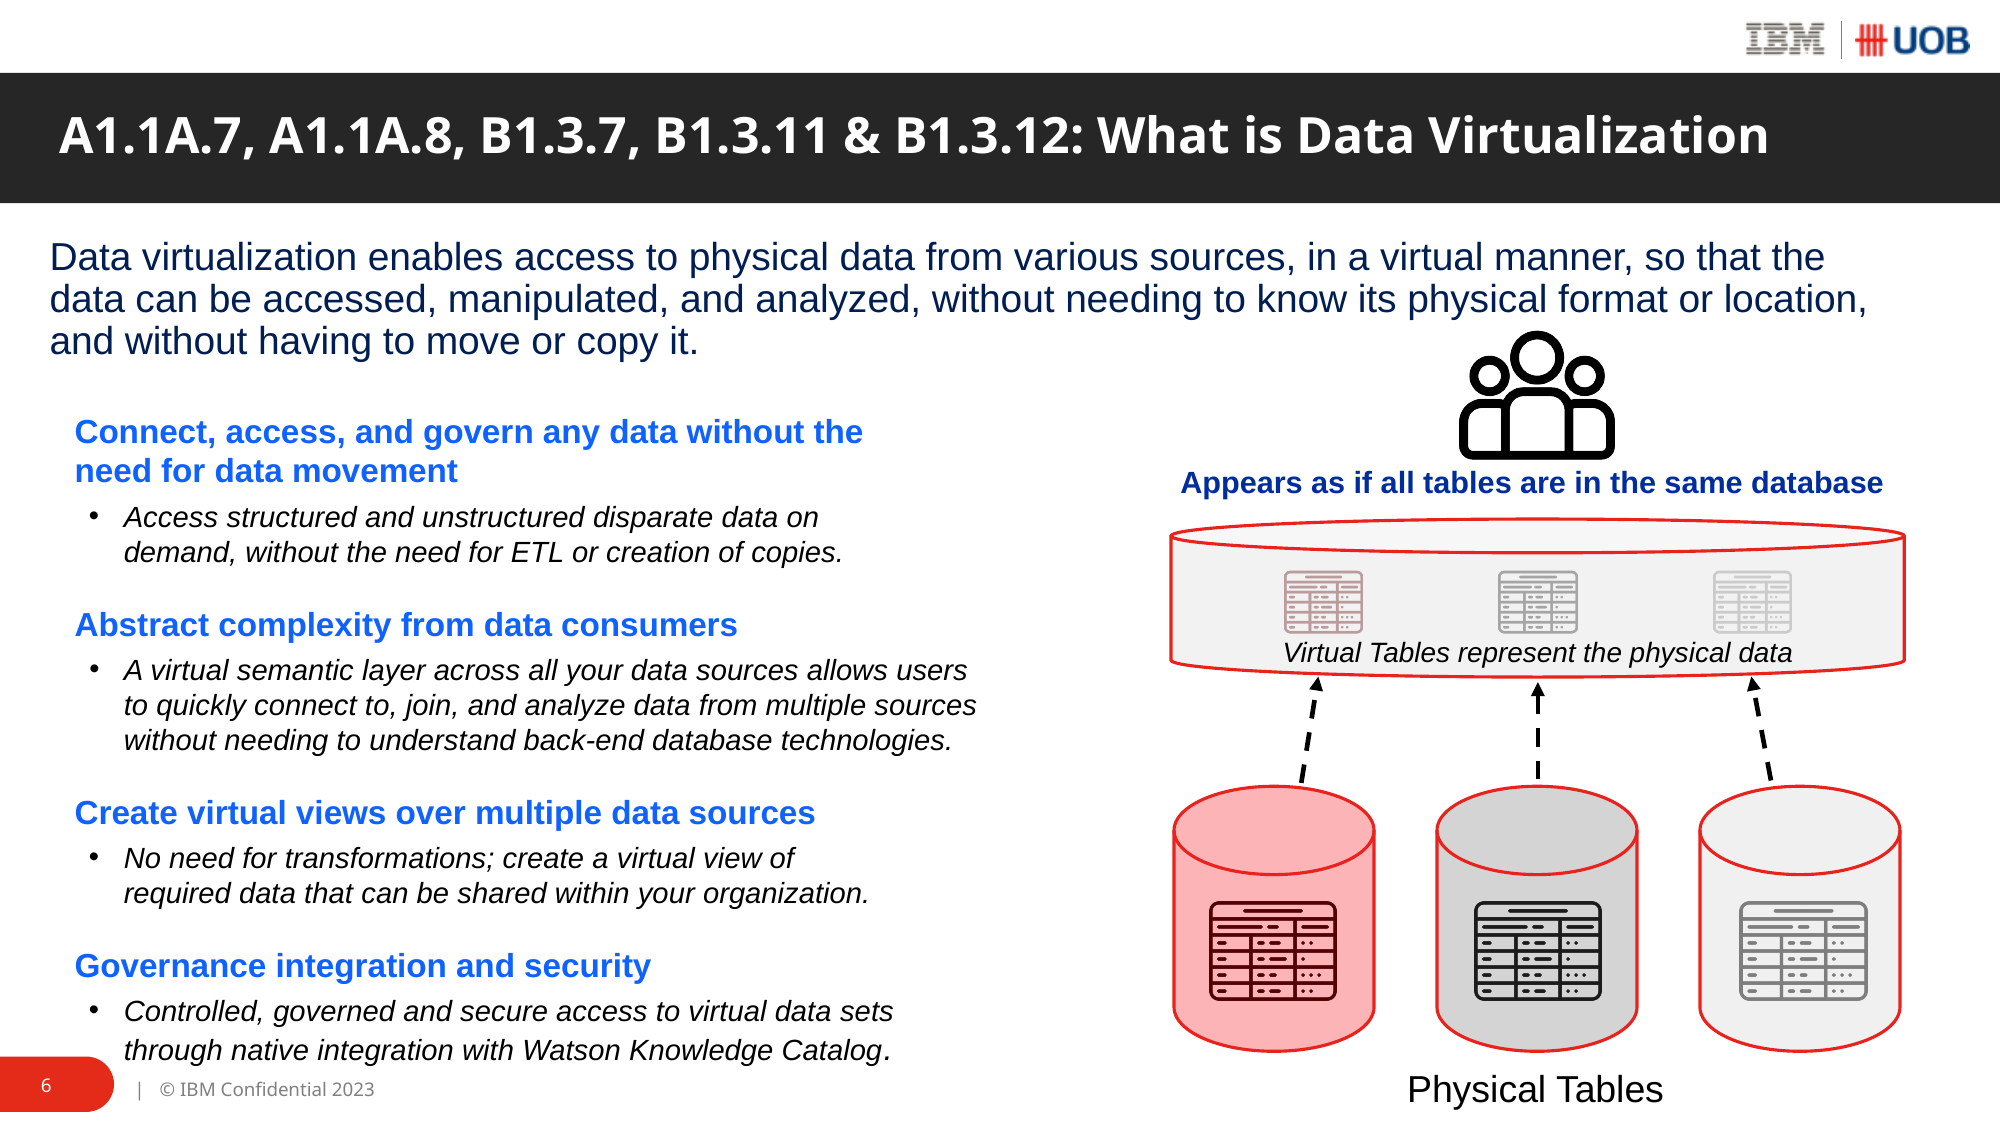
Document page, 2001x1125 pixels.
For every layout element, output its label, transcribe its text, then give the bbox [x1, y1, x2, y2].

picture [1459, 317, 1615, 473]
text_box [1435, 785, 1639, 1053]
text_box [1698, 785, 1902, 1053]
picture [1855, 10, 1970, 71]
text_box [1169, 518, 1906, 679]
picture [1739, 886, 1868, 1015]
picture [1474, 886, 1602, 1015]
picture [1283, 562, 1363, 642]
text_box Connect, access, and govern any data without the need for data movement Access structured and unstructured disparate data on demand, without the need for ETL or creation of copies. Abstract complexity from data consumers A virtual semantic layer across all your data sources allows users to quickly connect to, join, and analyze data from multiple sources without needing to understand back-end database technologies. Create virtual views over multiple data sources No need for transformations; create a virtual view of required data that can be shared within your organization. Governance integration and security Controlled, governed and secure access to virtual data sets through native integration with Watson Knowledge Catalog. [59, 409, 1126, 1101]
text_box [1172, 785, 1376, 1053]
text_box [1751, 676, 1771, 781]
text_box Appears as if all tables are in the same database [1165, 455, 1908, 507]
title A1.1A.7, A1.1A.8, B1.3.7, B1.3.11 & B1.3.12: What is Data Virtualization [59, 102, 1937, 174]
text_box Virtual Tables represent the physical data [1256, 638, 1819, 670]
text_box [1301, 676, 1319, 783]
picture [1209, 886, 1337, 1015]
picture [1713, 562, 1792, 642]
picture [1498, 562, 1578, 642]
text_box Data virtualization enables access to physical data from various sources, in a virtual manner, so that the data can be accessed, manipulated, and analyzed, without needing to know its physical format or location, and without having to move or copy it. [49, 236, 1937, 370]
text_box Physical Tables [1373, 1069, 1709, 1125]
